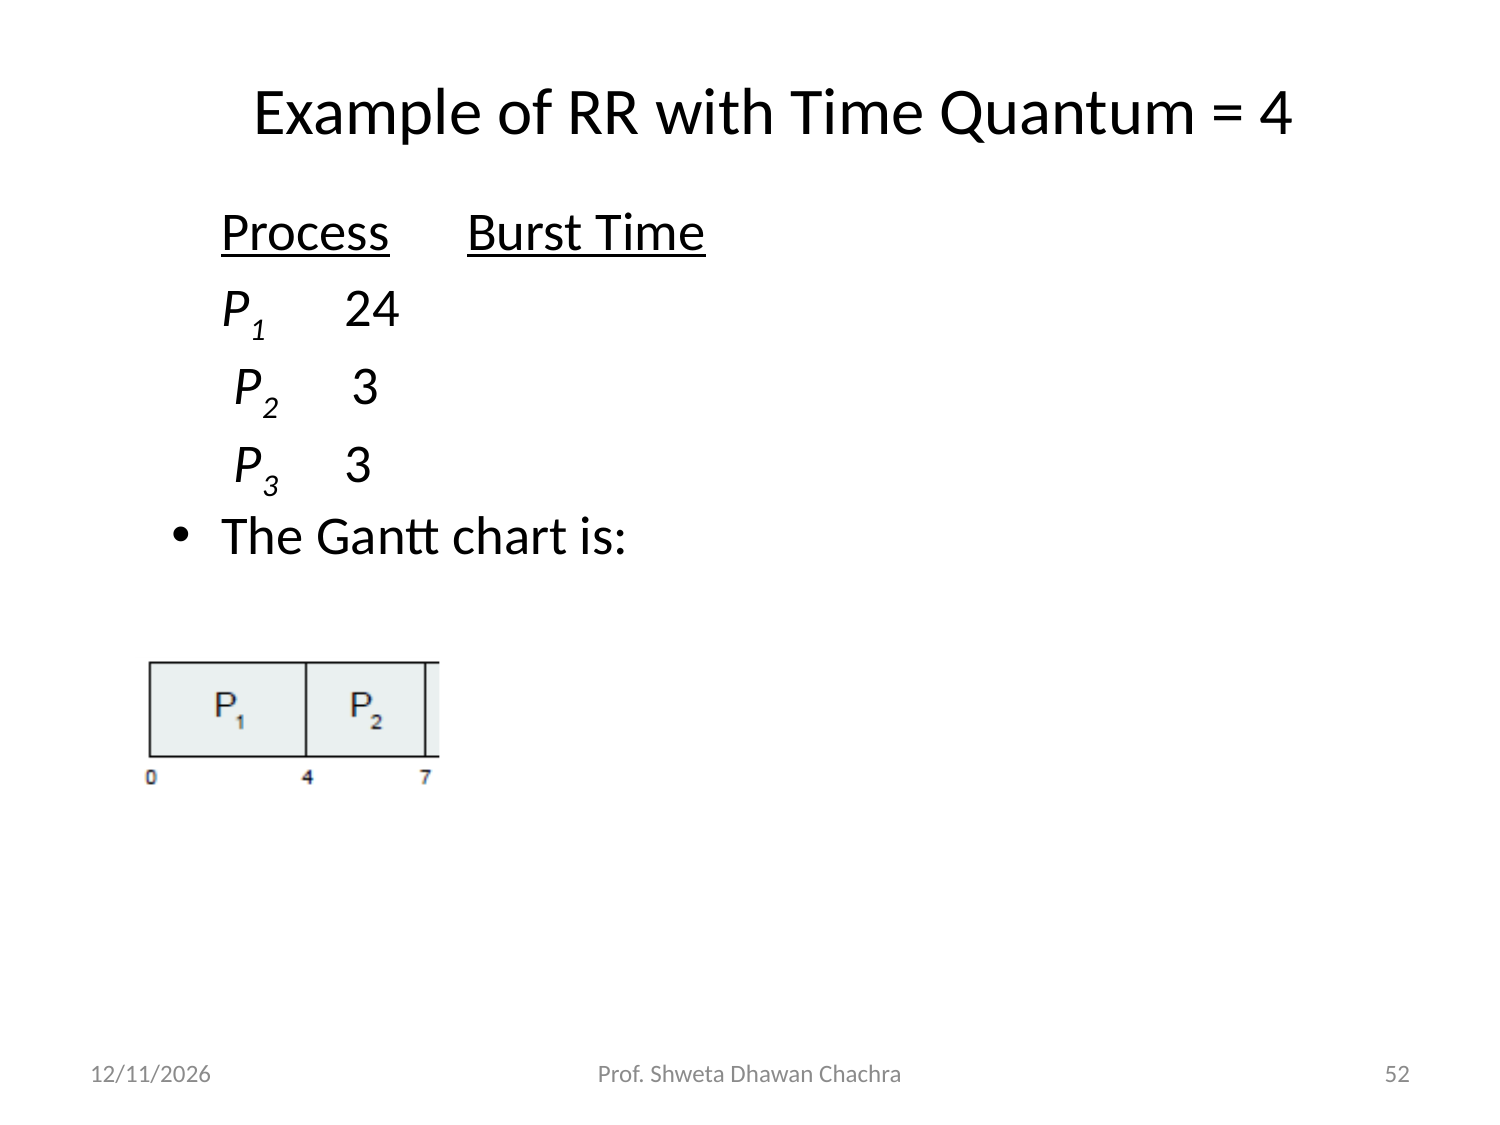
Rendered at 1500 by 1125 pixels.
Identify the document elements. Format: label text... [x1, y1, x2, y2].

picture [135, 656, 440, 799]
list Process Burst Time P1 24 P2 3 P3 3 The Gantt chart is: [156, 195, 1363, 932]
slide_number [75, 1042, 425, 1103]
footer Prof. Shweta Dhawan Chachra [512, 1042, 988, 1103]
slide_number 52 [1074, 1042, 1425, 1103]
title Example of RR with Time Quantum = 4 [138, 54, 1410, 161]
